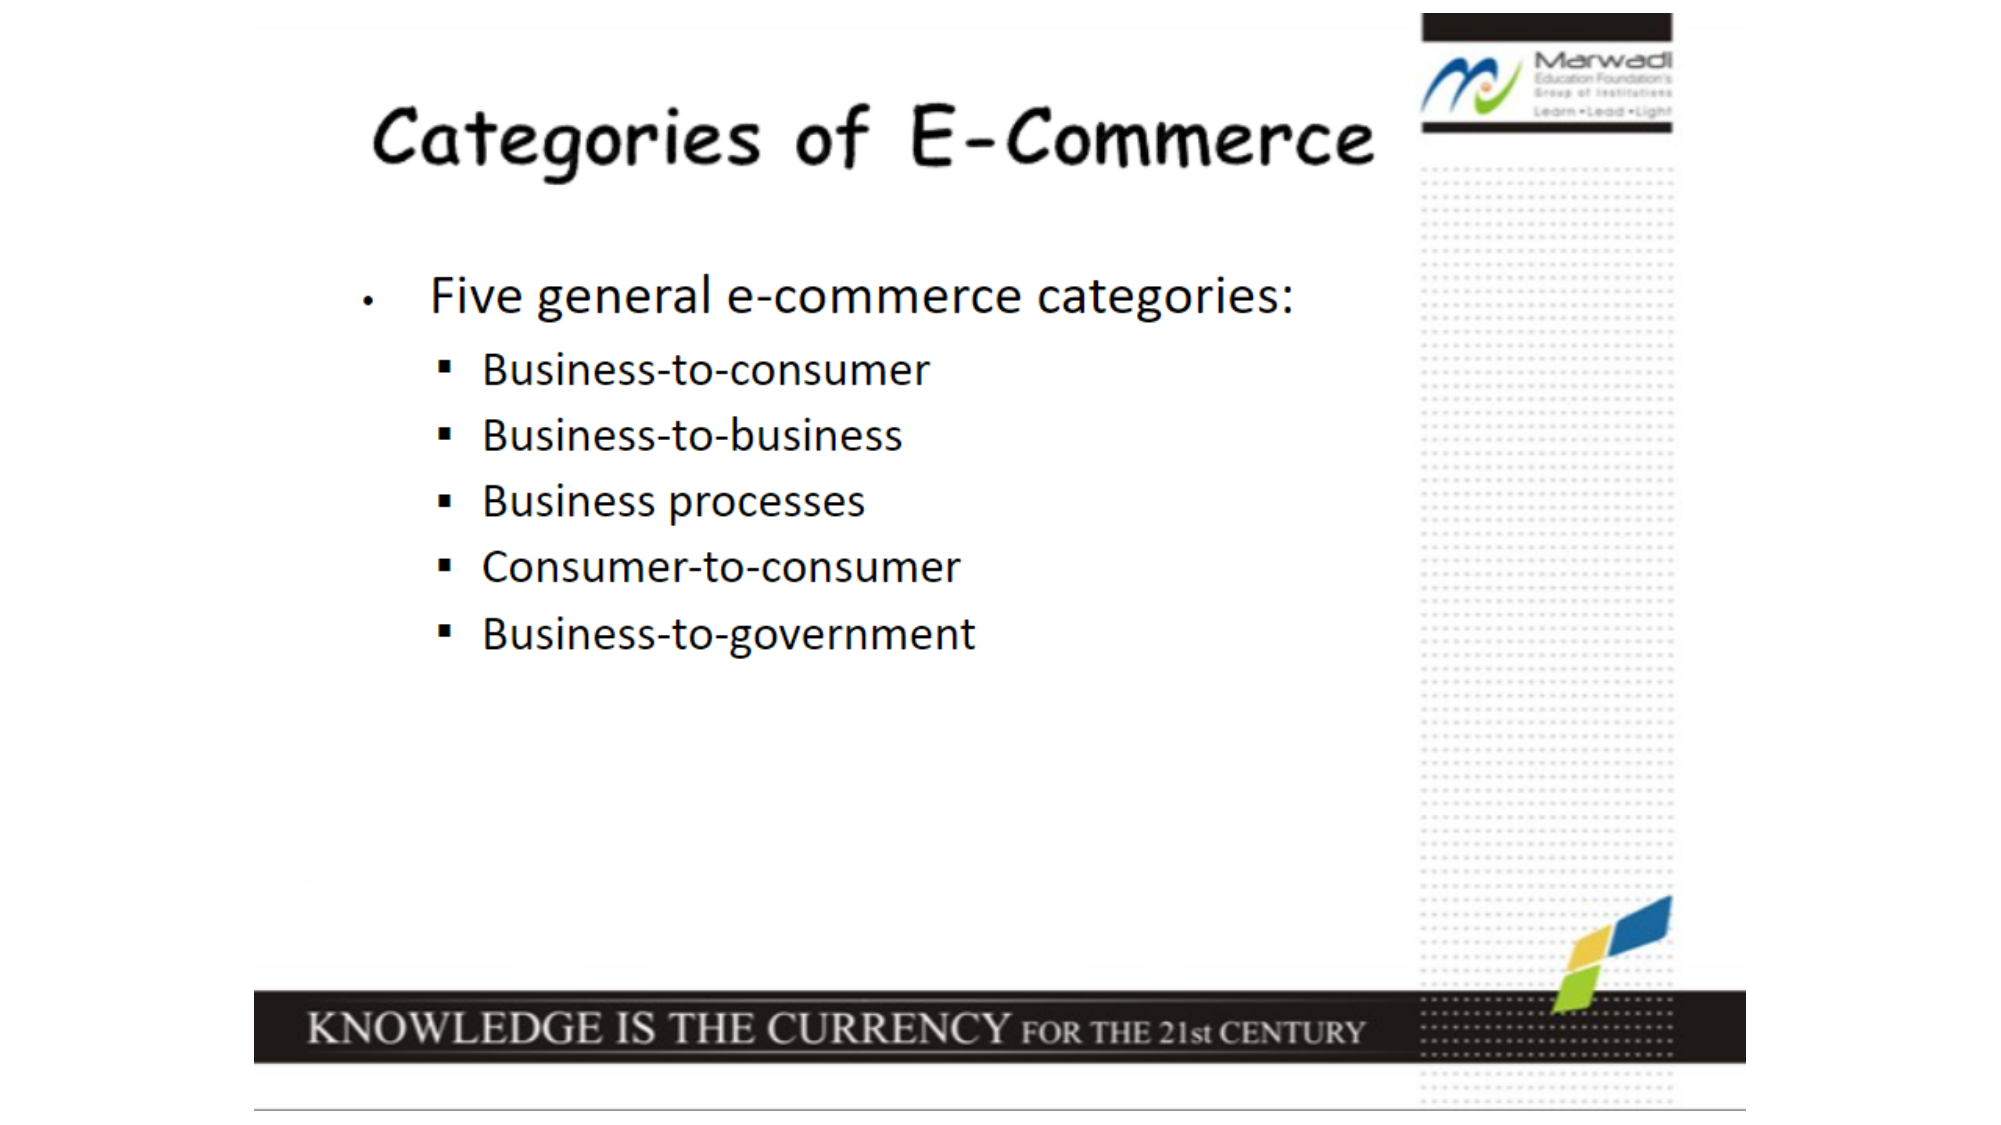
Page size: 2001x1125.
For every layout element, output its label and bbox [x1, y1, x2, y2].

picture [254, 13, 1746, 1111]
